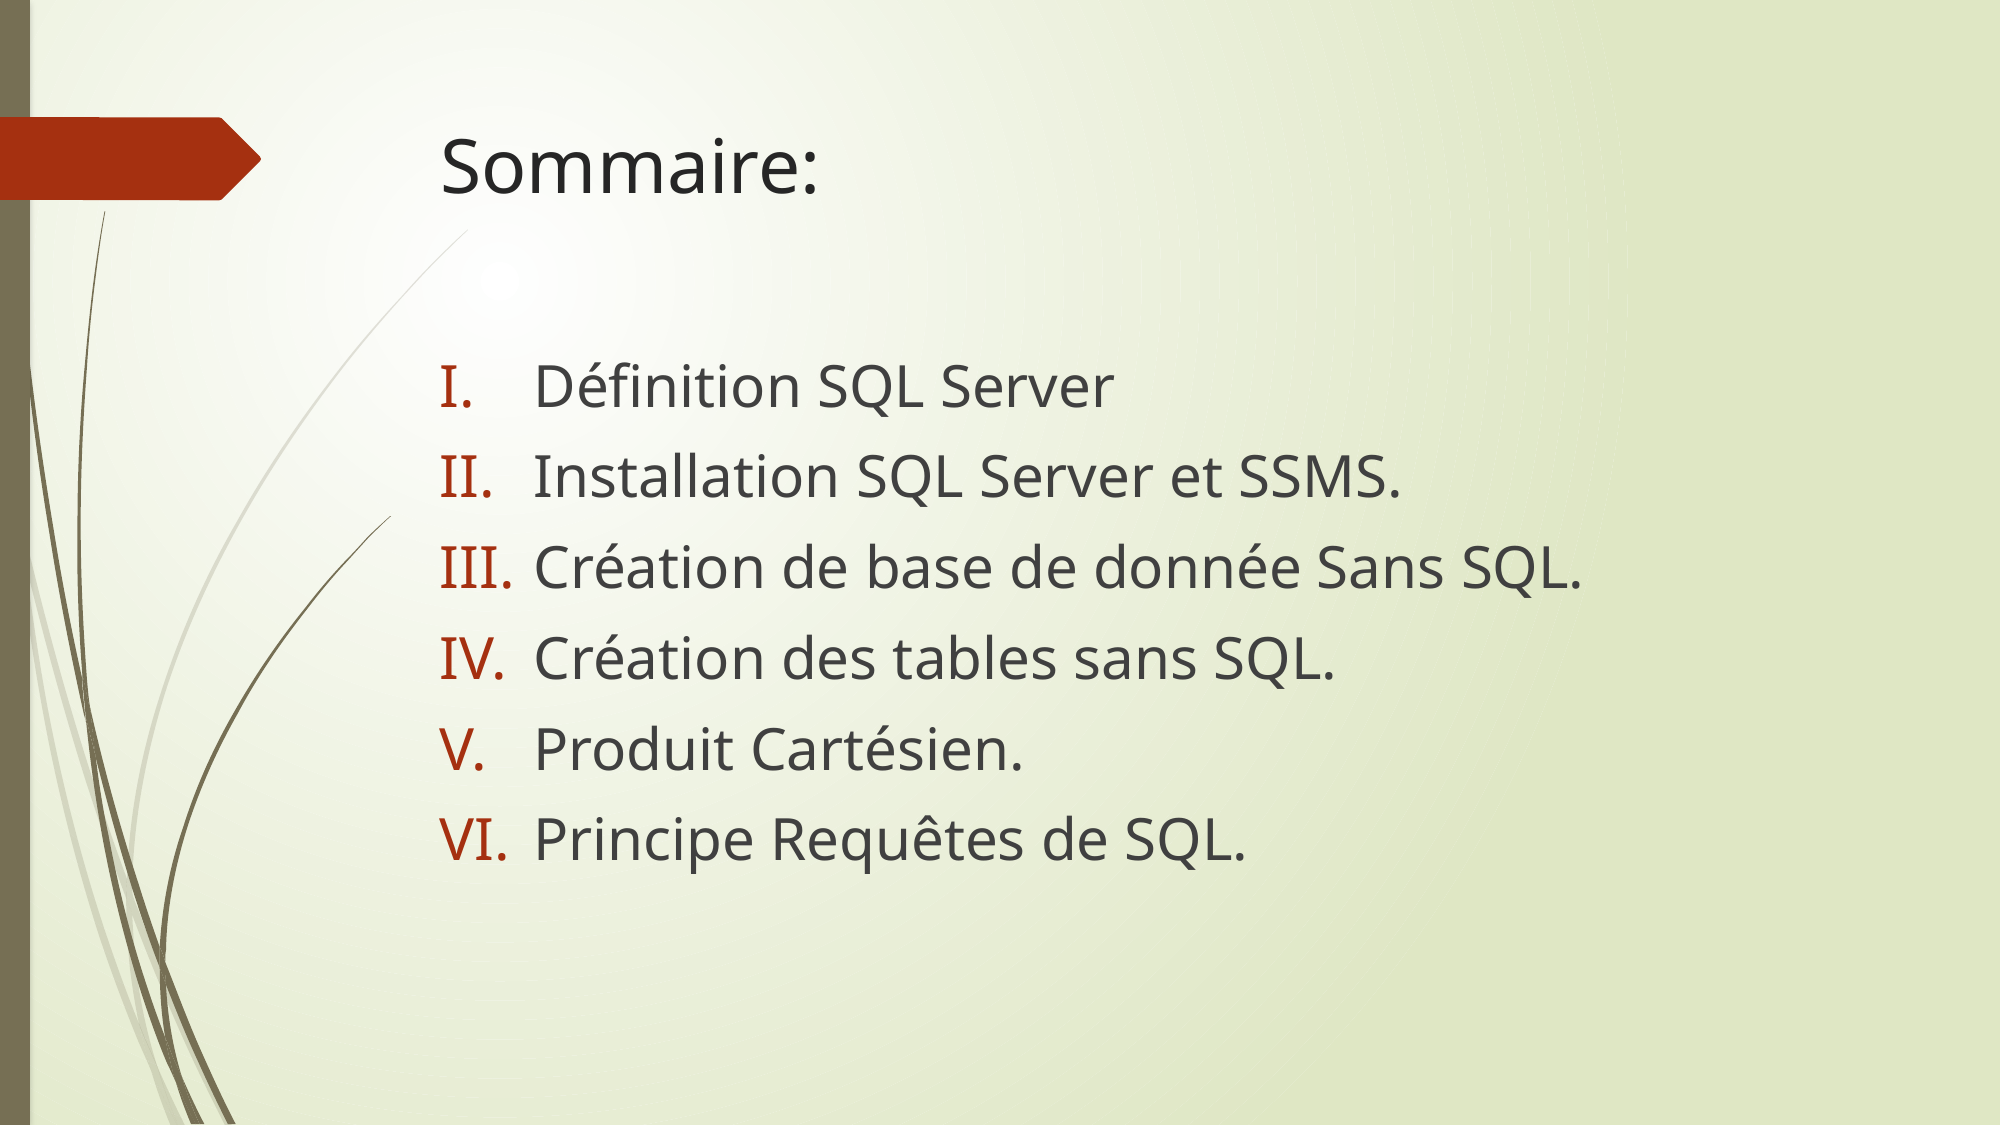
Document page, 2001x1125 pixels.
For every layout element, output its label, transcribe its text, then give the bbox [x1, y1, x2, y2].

list Définition SQL Server Installation SQL Server et SSMS. Création de base de donnée Sans SQL. Création des tables sans SQL. Produit Cartésien. Principe Requêtes de SQL. [424, 341, 1888, 962]
title Sommaire: [425, 110, 1888, 321]
